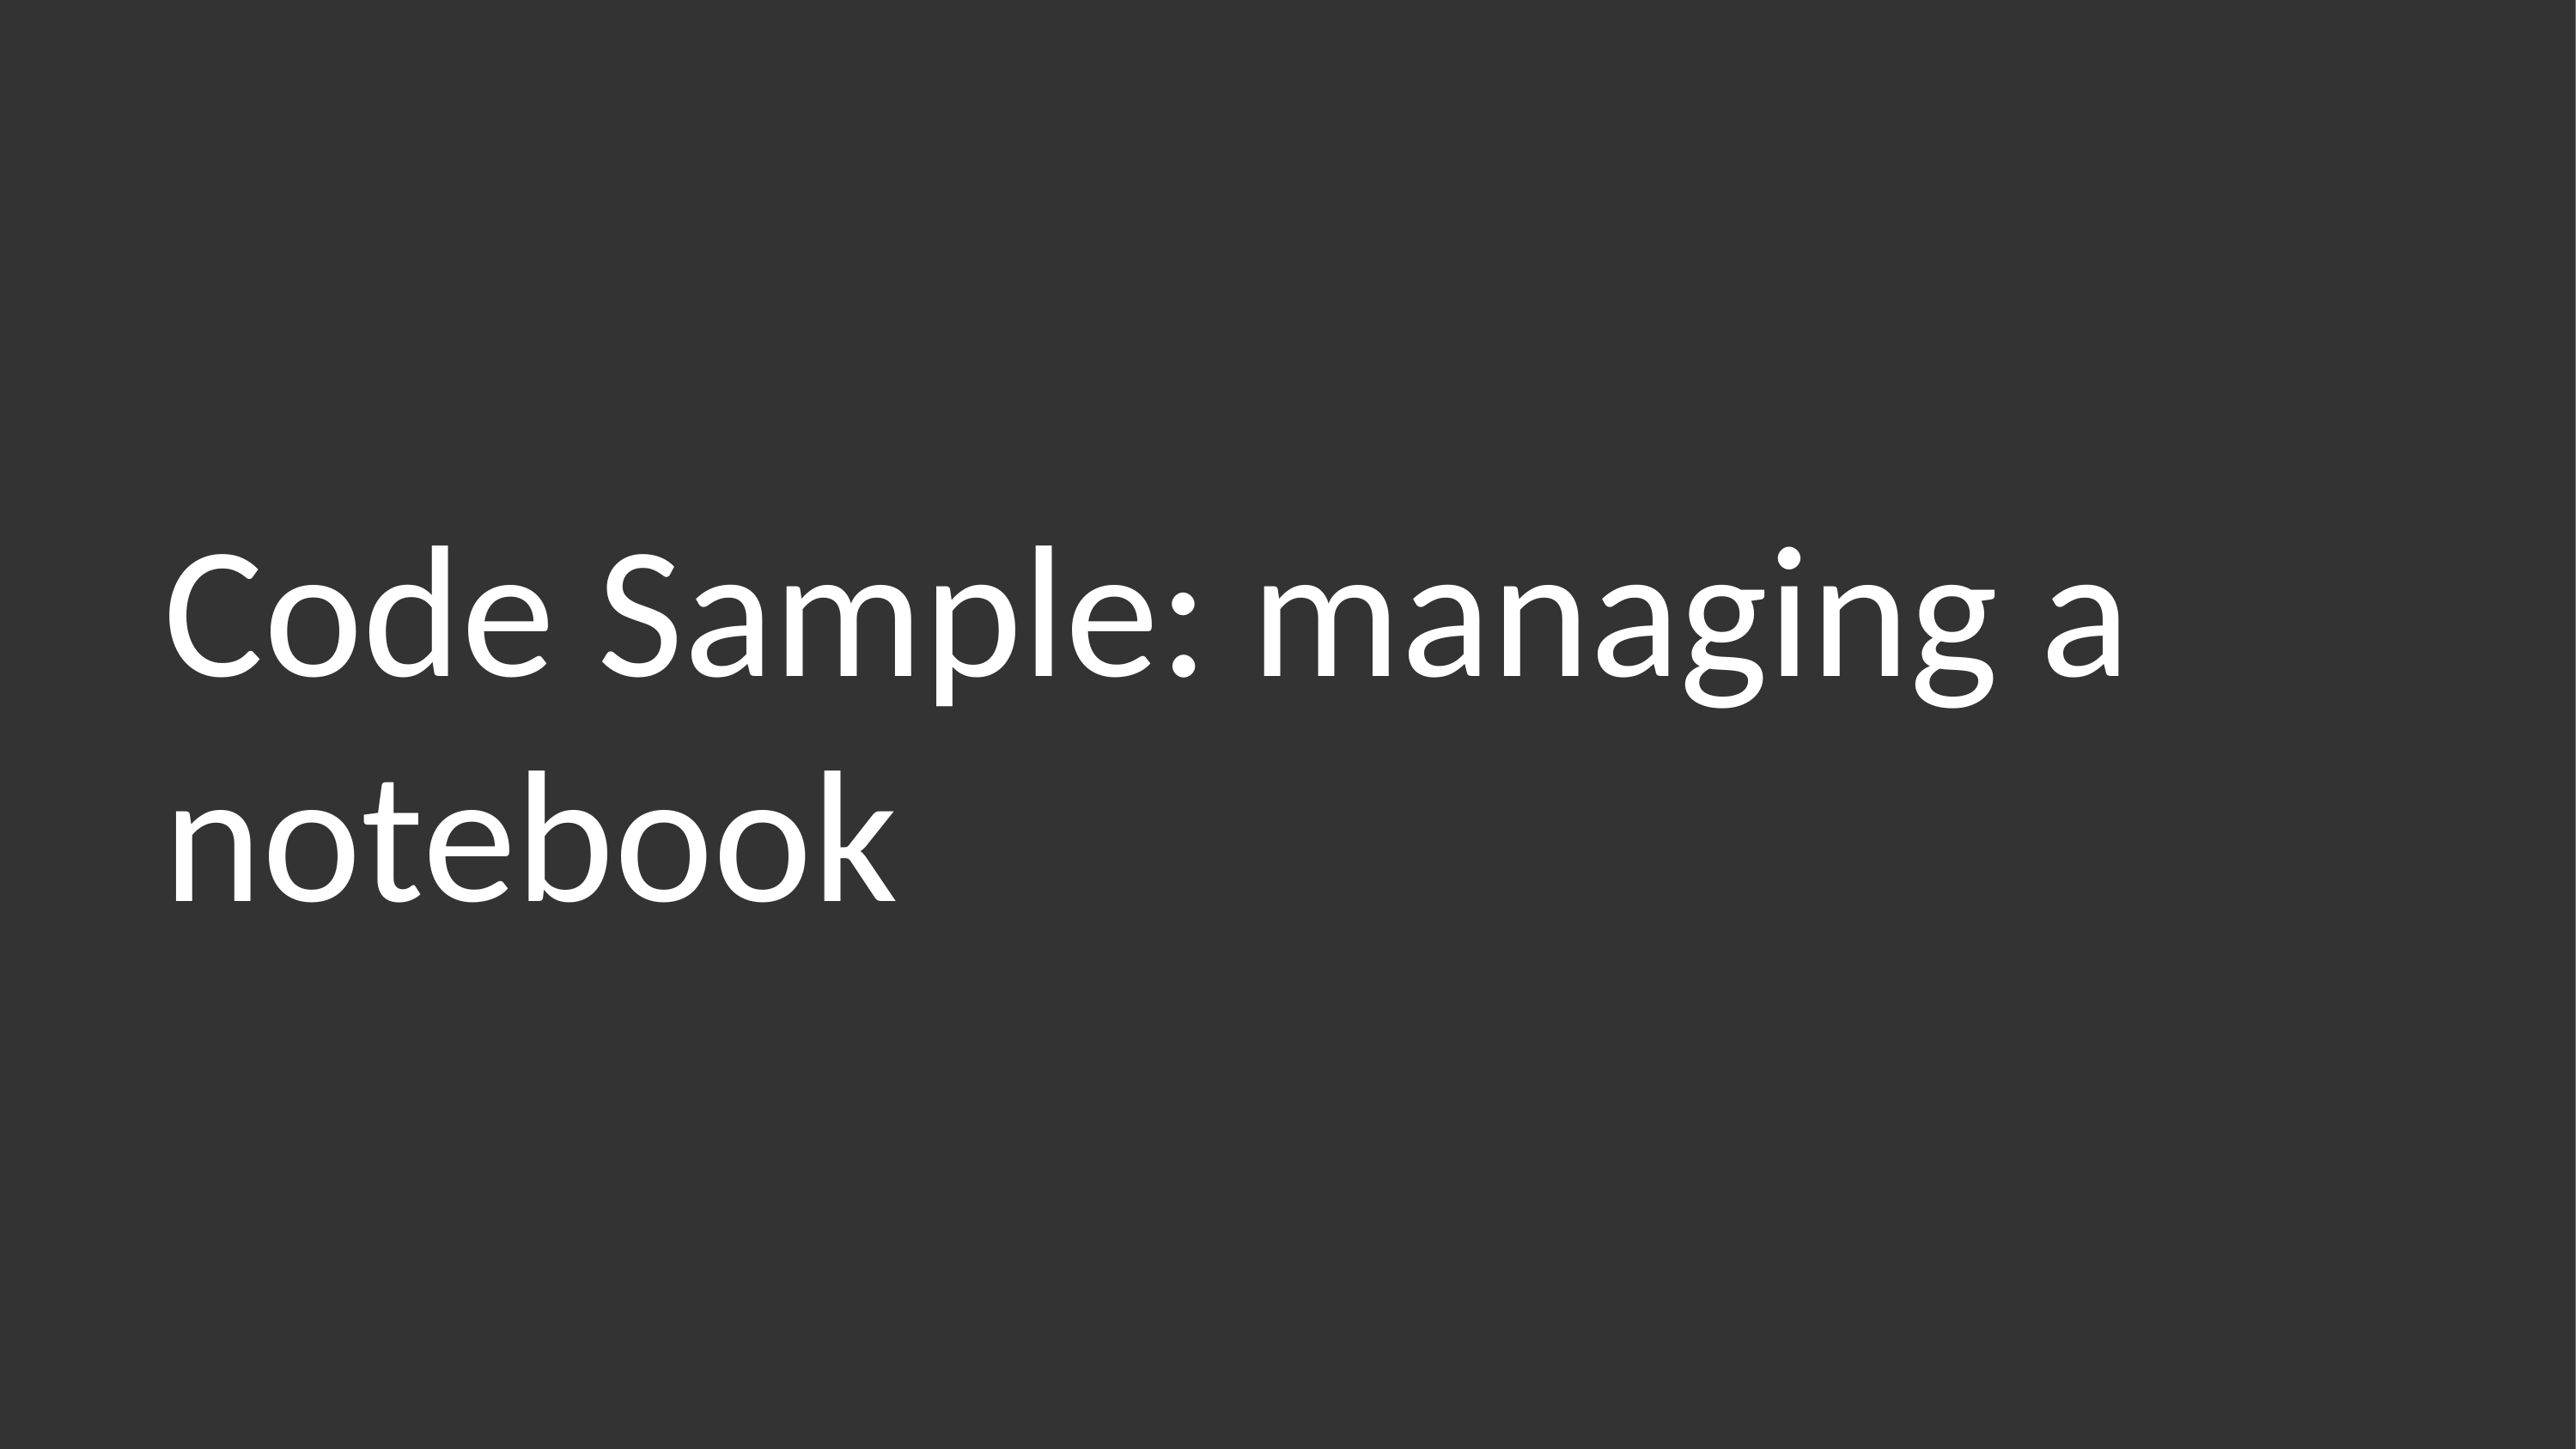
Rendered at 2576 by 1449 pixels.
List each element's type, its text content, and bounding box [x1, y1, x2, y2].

title Code Sample: managing a notebook [137, 137, 2402, 1290]
